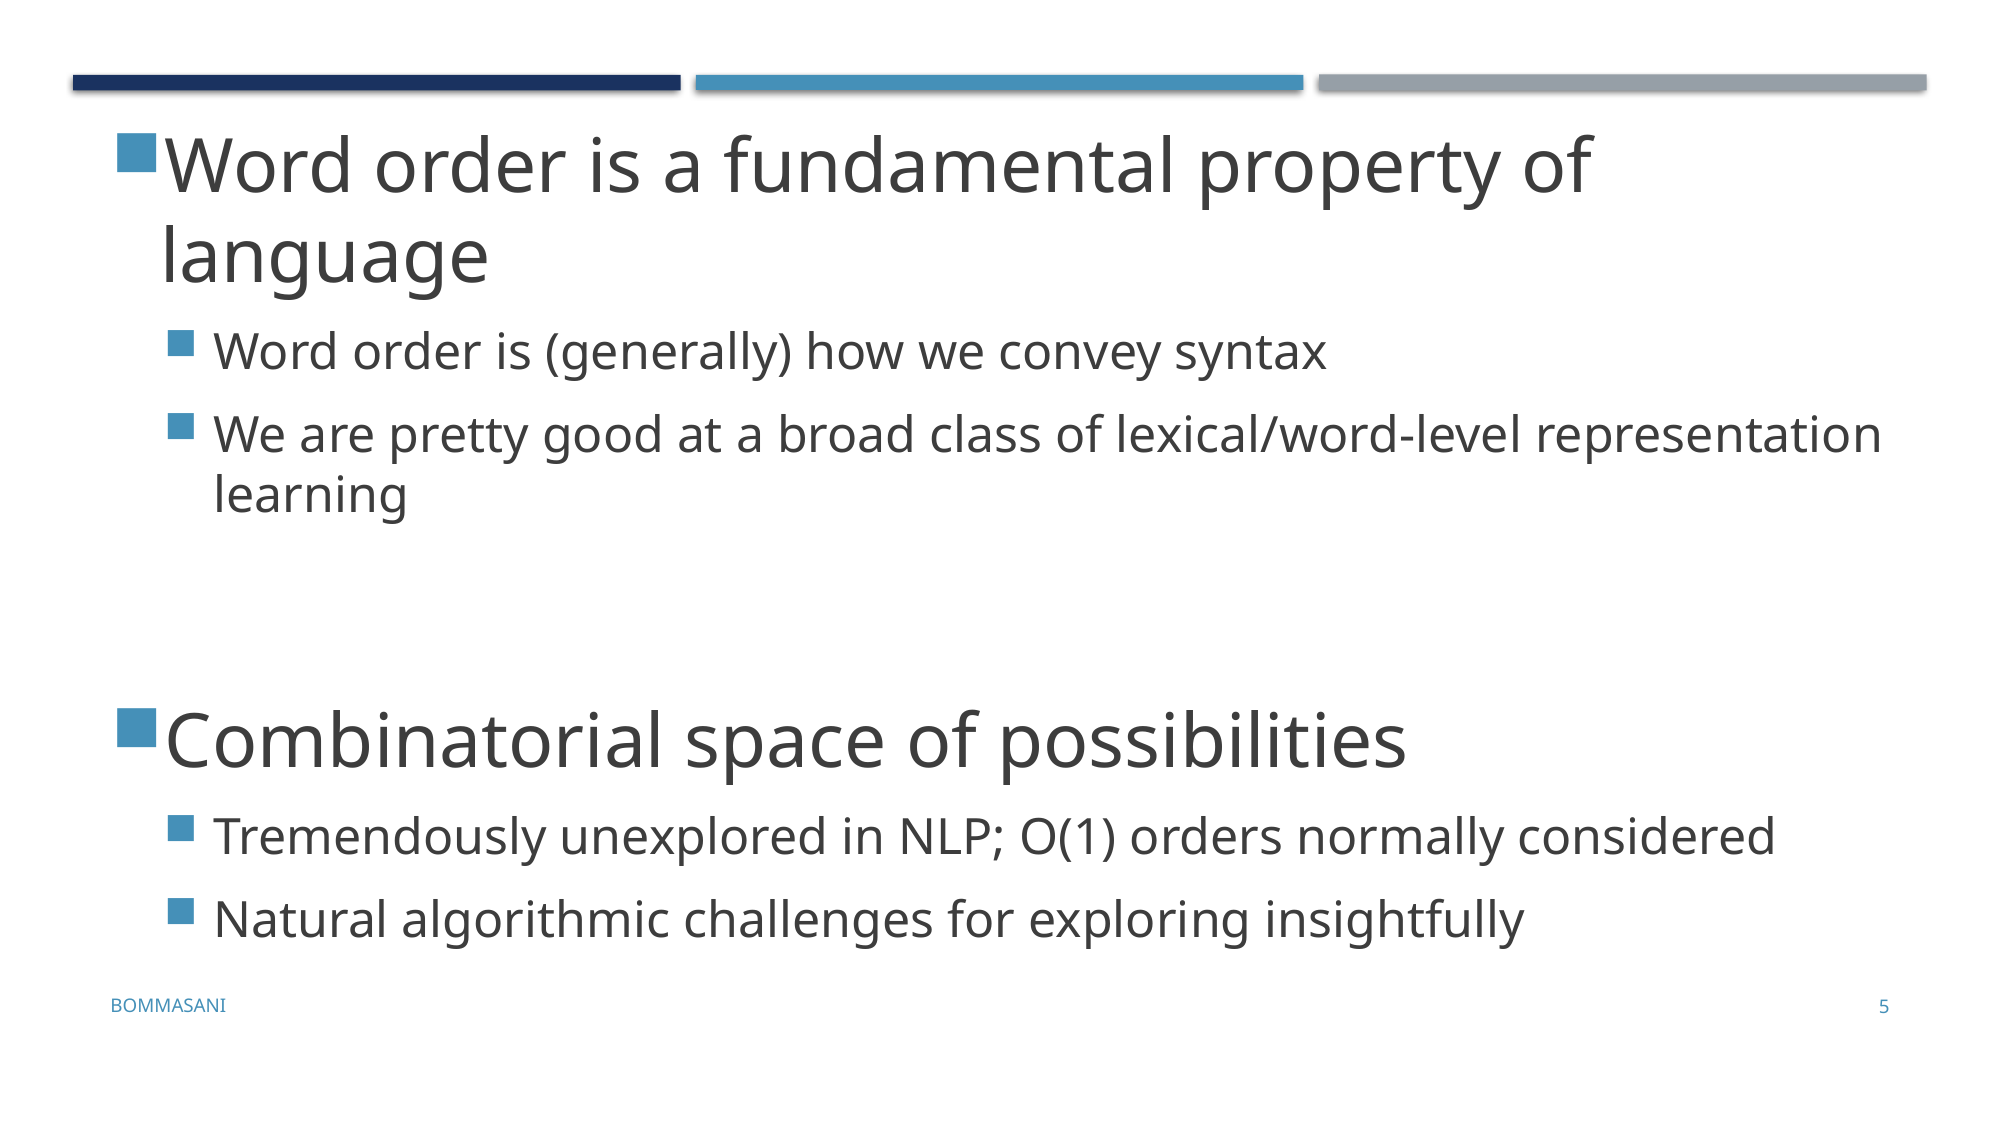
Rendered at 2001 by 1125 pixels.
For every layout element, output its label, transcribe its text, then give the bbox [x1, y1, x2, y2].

footer Bommasani [95, 976, 1230, 1037]
text_box Word order is a fundamental property of language Word order is (generally) how we convey syntax We are pretty good at a broad class of lexical/word-level representation learning Combinatorial space of possibilities Tremendously unexplored in NLP; O(1) orders normally considered Natural algorithmic challenges for exploring insightfully [95, 109, 1905, 962]
slide_number 5 [1732, 977, 1905, 1037]
